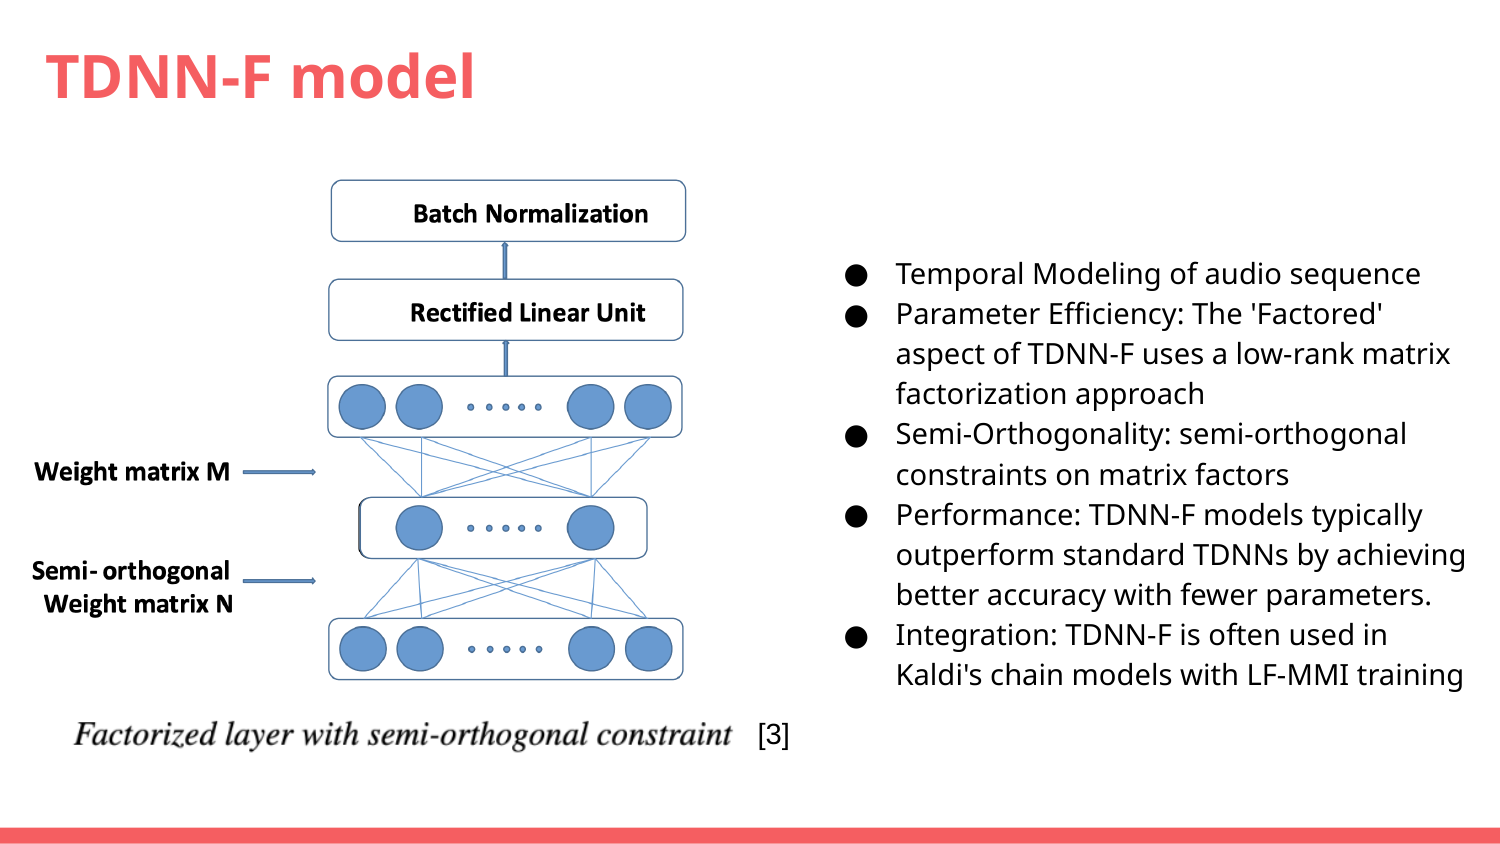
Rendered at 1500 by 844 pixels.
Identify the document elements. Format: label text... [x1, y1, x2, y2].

picture [29, 132, 801, 694]
list Temporal Modeling of audio sequence Parameter Efficiency: The 'Factored' aspect of TDNN-F uses a low-rank matrix factorization approach Semi-Orthogonality: semi-orthogonal constraints on matrix factors Performance: TDNN-F models typically outperform standard TDNNs by achieving better accuracy with fewer parameters. Integration: TDNN-F is often used in Kaldi's chain models with LF-MMI training [805, 234, 1492, 694]
picture [68, 706, 743, 760]
text_box [3] [742, 700, 806, 766]
title TDNN-F model [30, 23, 816, 127]
